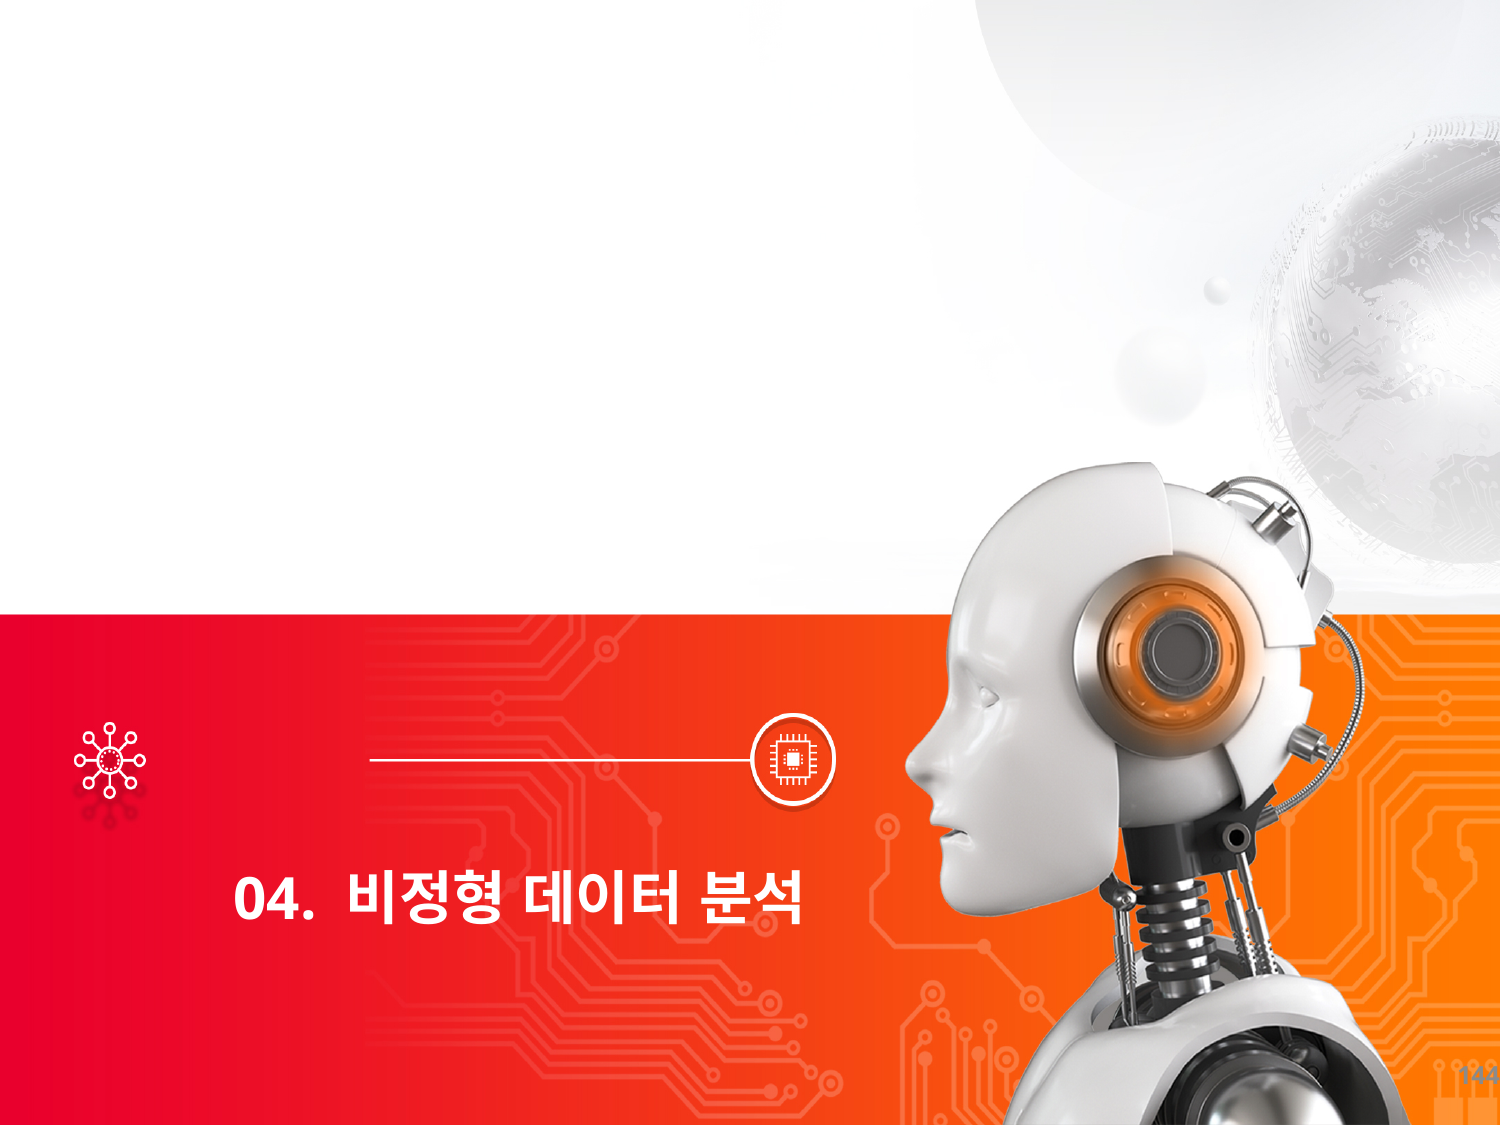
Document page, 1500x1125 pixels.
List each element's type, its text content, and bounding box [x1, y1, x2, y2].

title 04. 비정형 데이터 분석 [218, 822, 892, 970]
slide_number 144 [1162, 750, 1500, 1125]
picture [0, 0, 1500, 1125]
